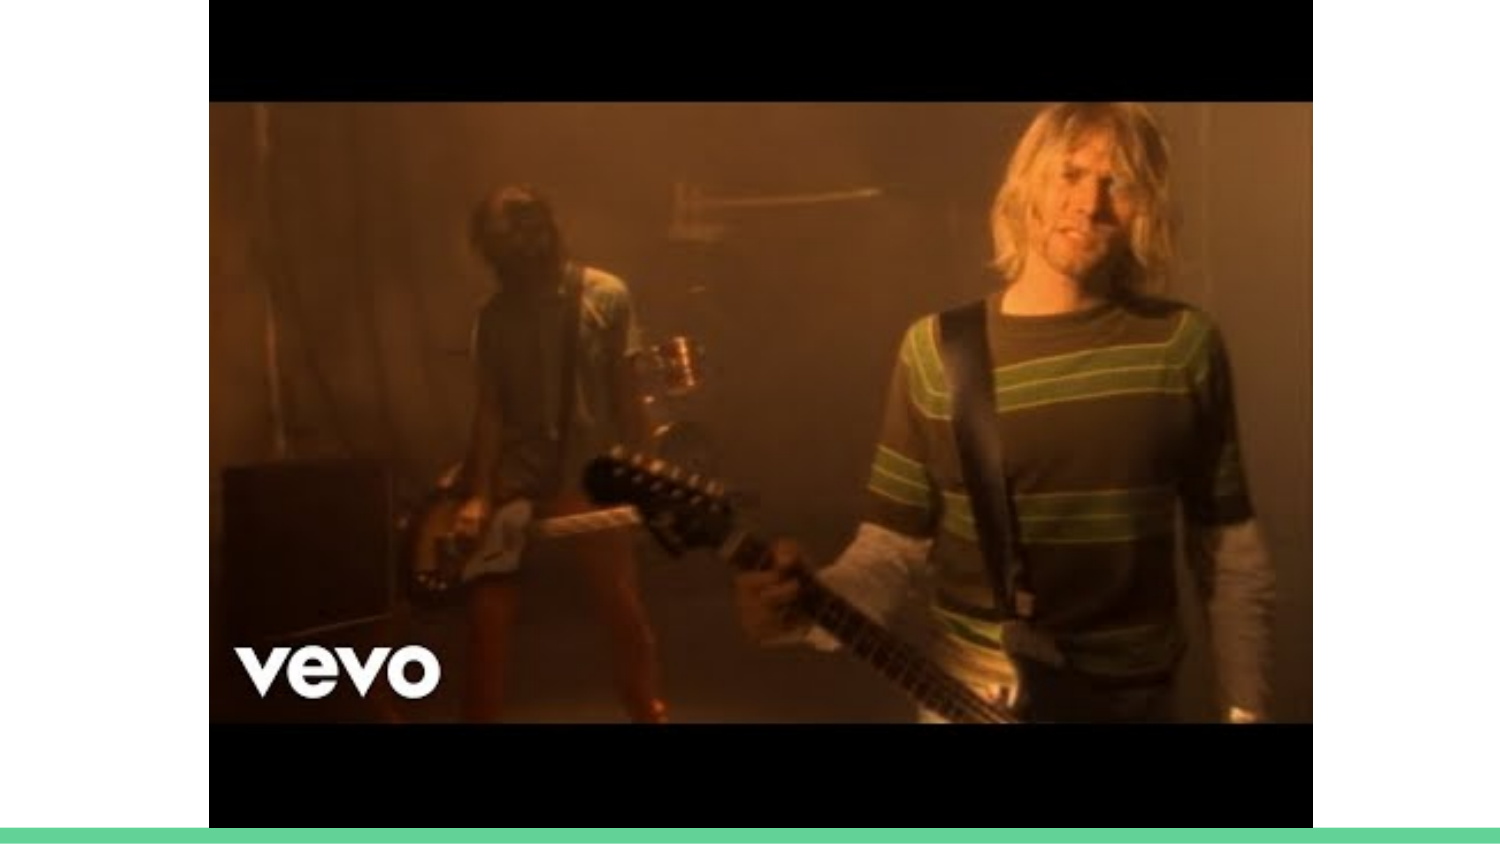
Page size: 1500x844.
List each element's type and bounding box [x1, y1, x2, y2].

picture [209, 0, 1313, 828]
